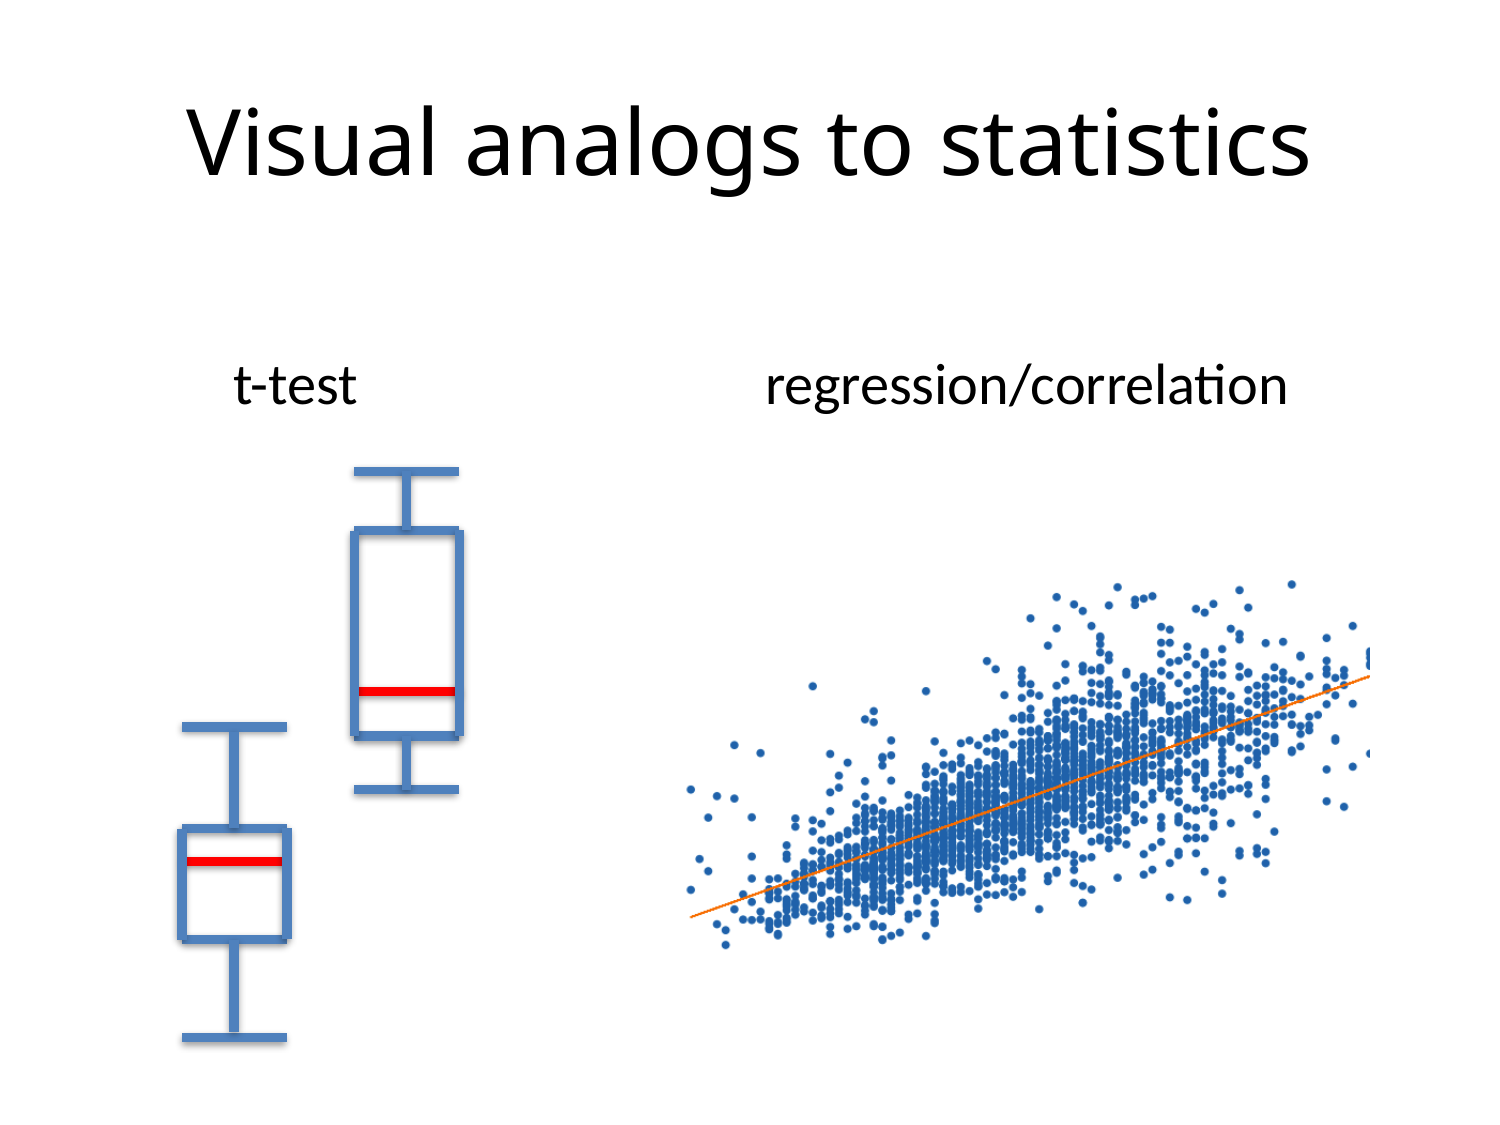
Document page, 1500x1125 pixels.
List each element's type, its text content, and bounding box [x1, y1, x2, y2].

text_box t-test [218, 338, 374, 424]
picture [678, 506, 1371, 959]
text_box regression/correlation [750, 338, 1304, 424]
title Visual analogs to statistics [75, 45, 1425, 233]
